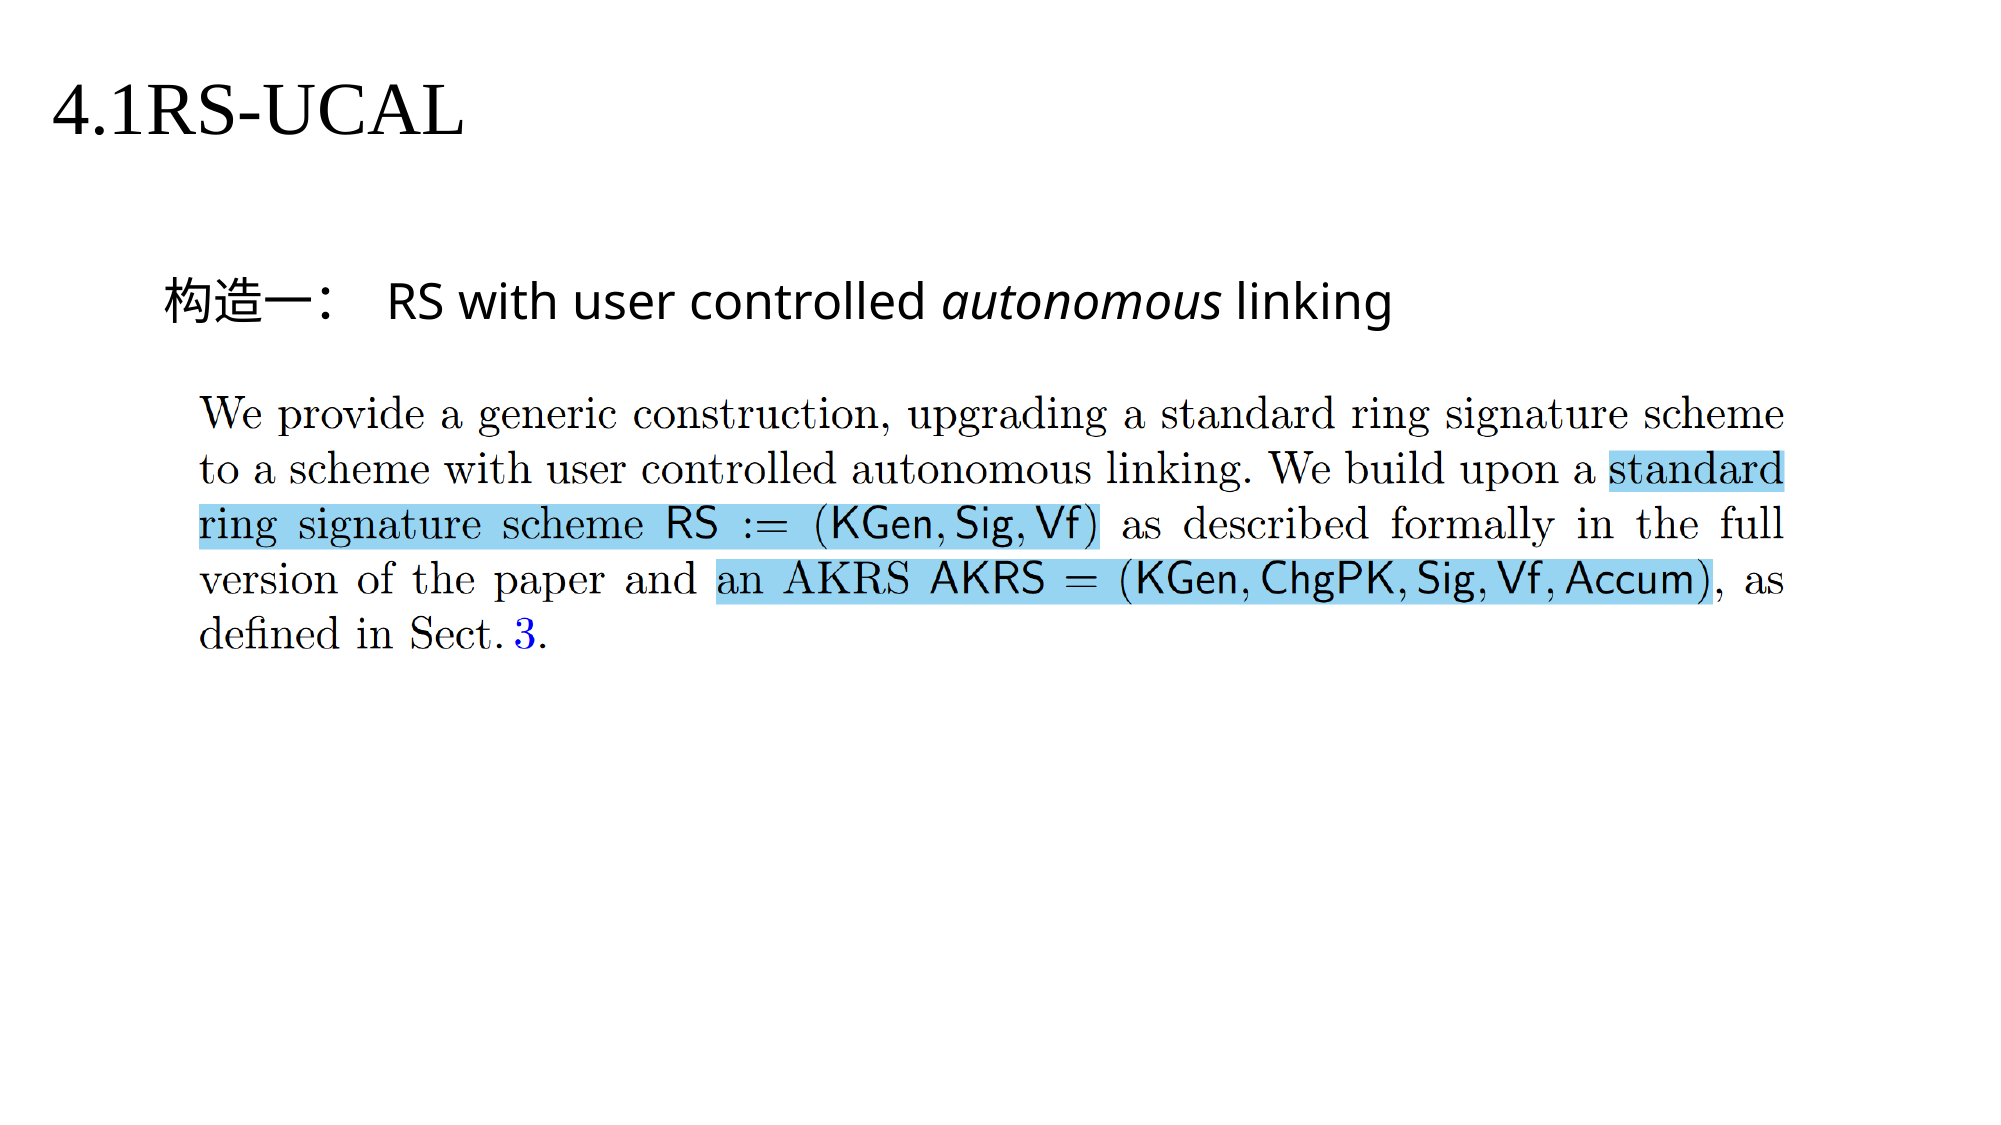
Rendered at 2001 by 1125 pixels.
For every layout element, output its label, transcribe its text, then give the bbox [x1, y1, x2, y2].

text_box 构造一： RS with user controlled autonomous linking [148, 261, 1410, 337]
picture [192, 377, 1792, 660]
text_box 4.1RS-UCAL [0, 46, 1809, 175]
